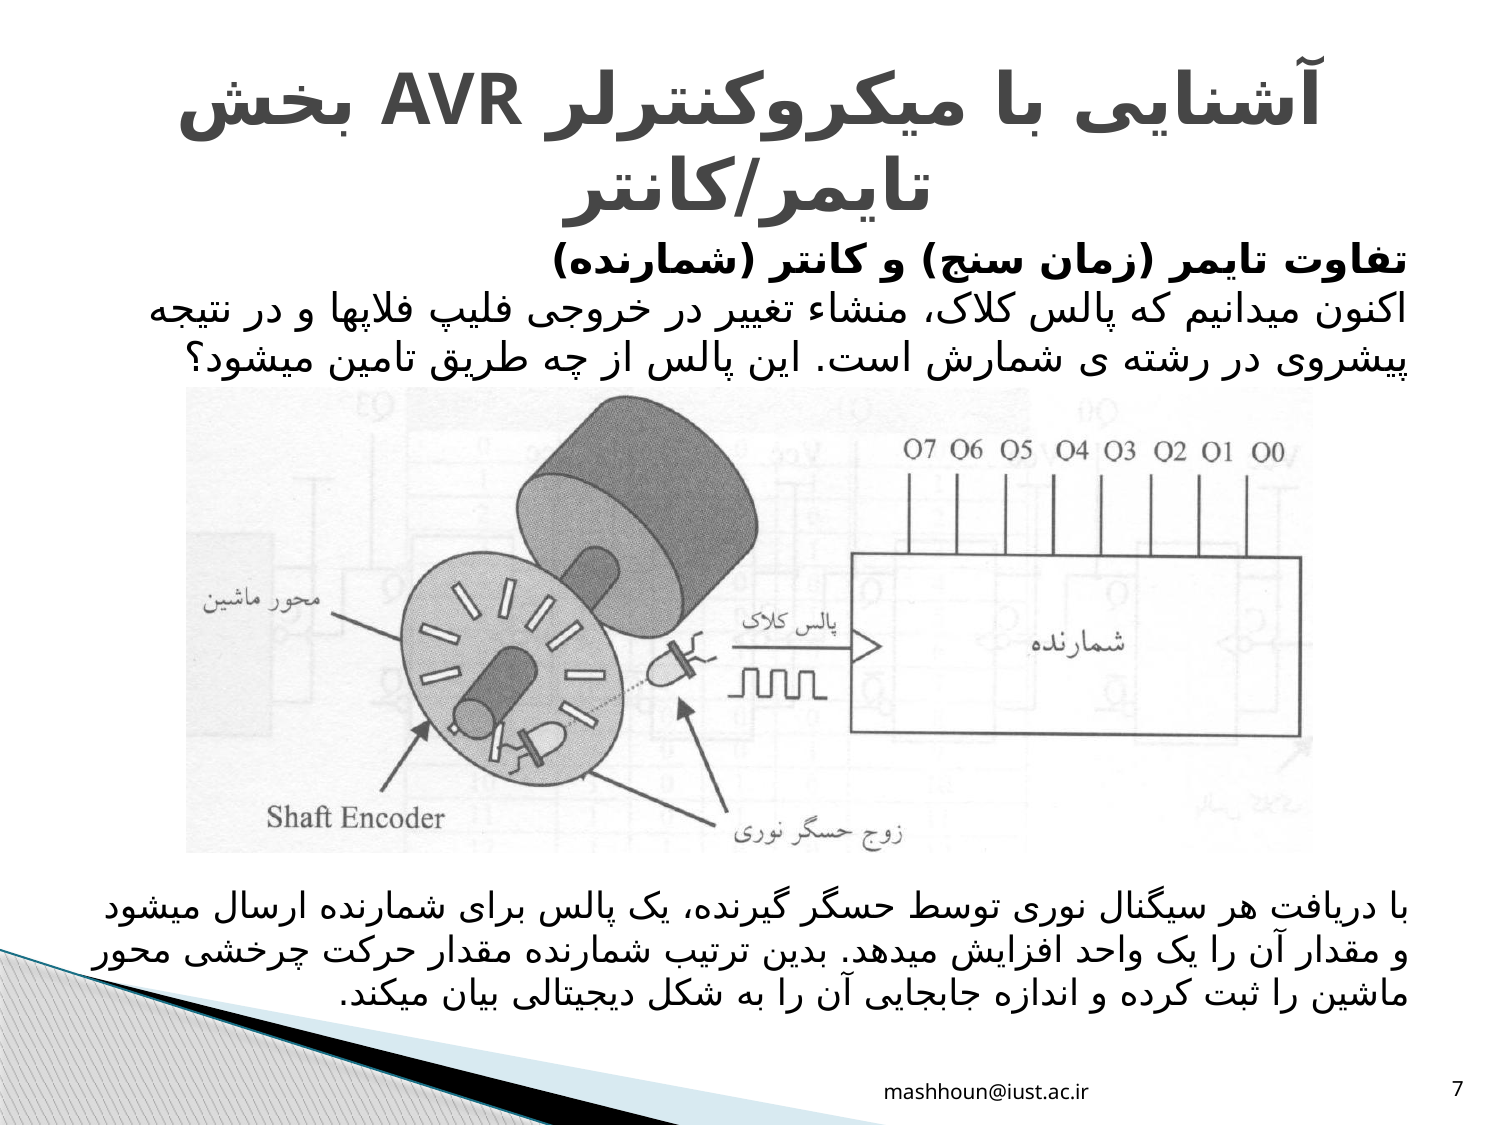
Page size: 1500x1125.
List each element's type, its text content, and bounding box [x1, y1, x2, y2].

text_box با دریافت هر سیگنال نوری توسط حسگر گیرنده، یک پالس برای شمارنده ارسال میشود و مقدار آن را یک واحد افزایش میدهد. بدین ترتیب شمارنده مقدار حرکت چرخشی محور ماشین را ثبت کرده و اندازه جابجایی آن را به شکل دیجیتالی بیان میکند. [74, 875, 1425, 1063]
text_box تفاوت تایمر (زمان سنج) و کانتر (شمارنده) اکنون میدانیم که پالس کلاک، منشاء تغییر در خروجی فلیپ فلاپها و در نتیجه پیشروی در رشته ی شمارش است. این پالس از چه طریق تامین میشود؟ [74, 224, 1425, 388]
picture [186, 387, 1313, 853]
footer mashhoun@iust.ac.ir [718, 1051, 1105, 1112]
slide_number 7 [1418, 1051, 1479, 1112]
title آشنایی با میکروکنترلر AVR بخش تایمر/کانتر [75, 45, 1425, 224]
